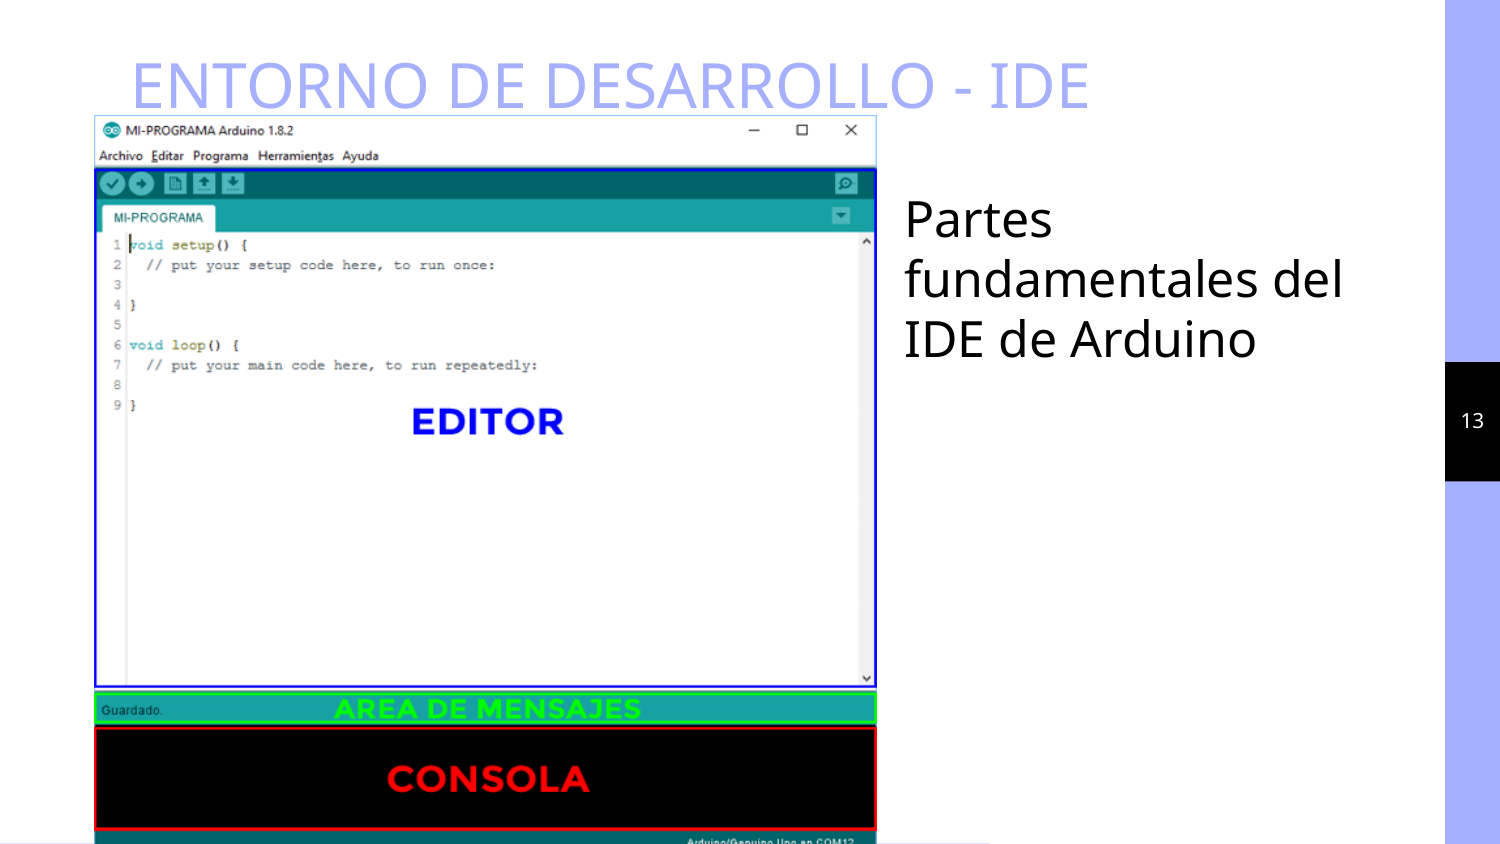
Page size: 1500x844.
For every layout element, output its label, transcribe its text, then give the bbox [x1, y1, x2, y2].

picture [990, 0, 1446, 844]
slide_number 13 [1450, 362, 1500, 482]
title ENTORNO DE DESARROLLO - IDE [115, 23, 985, 136]
picture [94, 114, 877, 844]
list Partes fundamentales del IDE de Arduino [881, 172, 985, 334]
